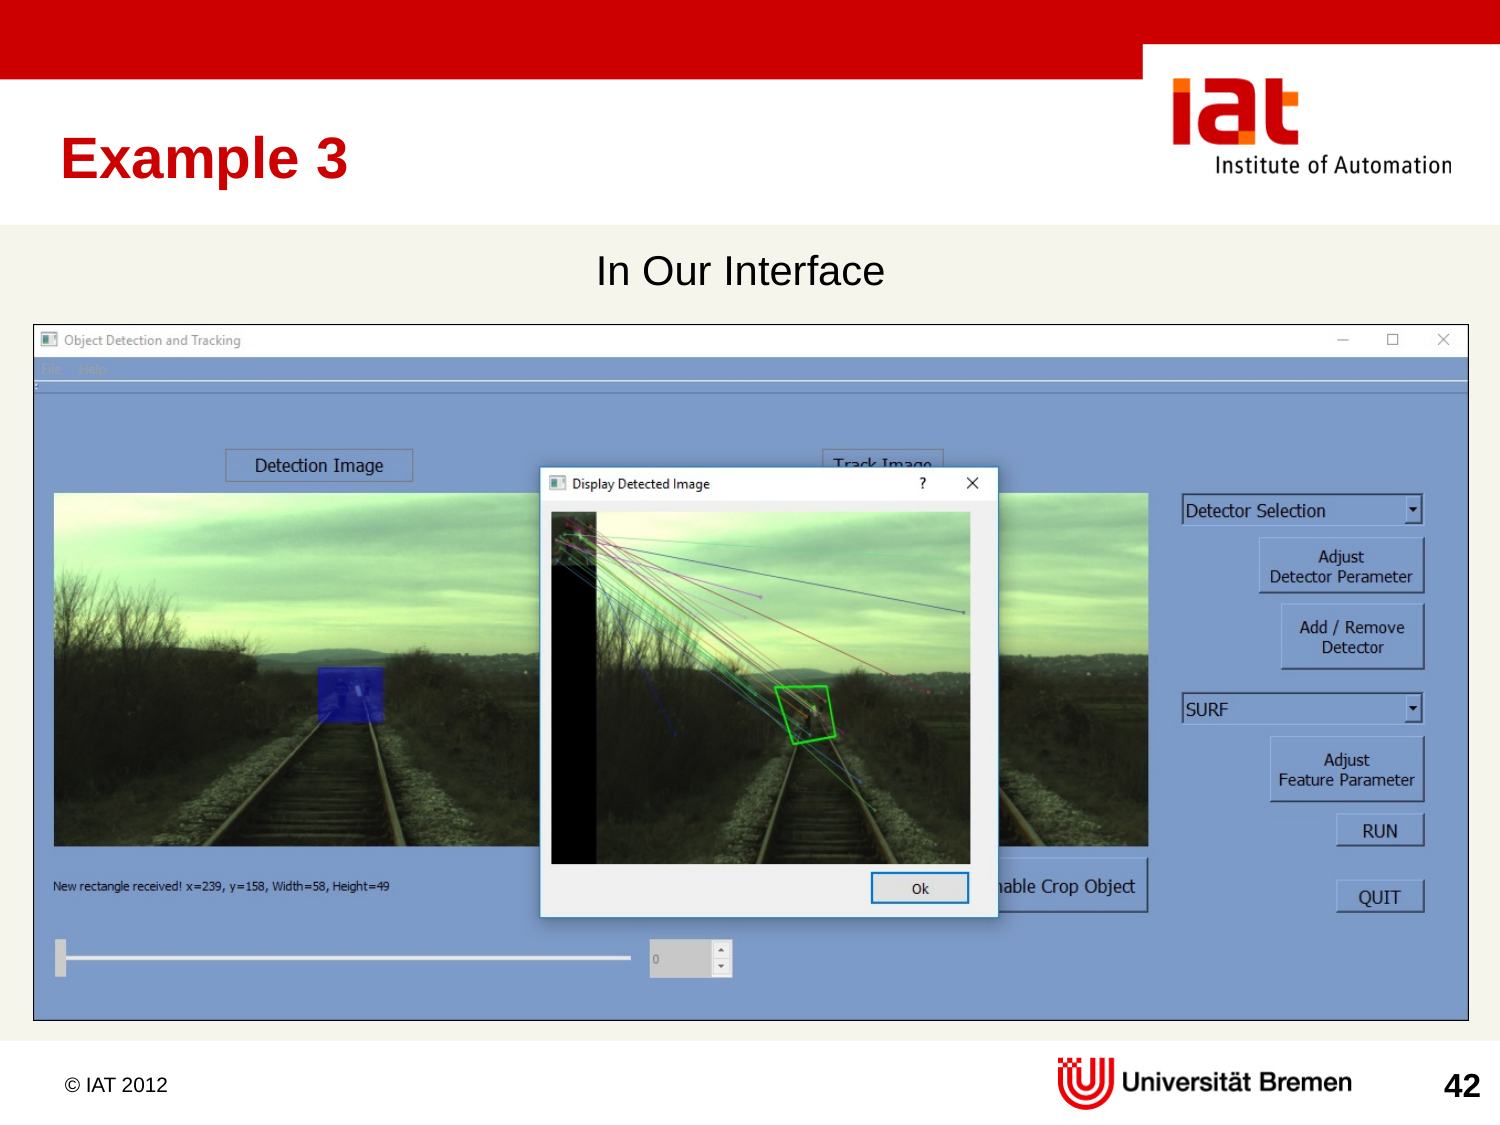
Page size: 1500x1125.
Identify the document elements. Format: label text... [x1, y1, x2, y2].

title Example 3 [45, 102, 875, 208]
picture [33, 324, 1469, 1022]
picture [0, 0, 1500, 208]
subtitle In Our Interface [491, 235, 990, 319]
picture [1058, 1056, 1353, 1111]
